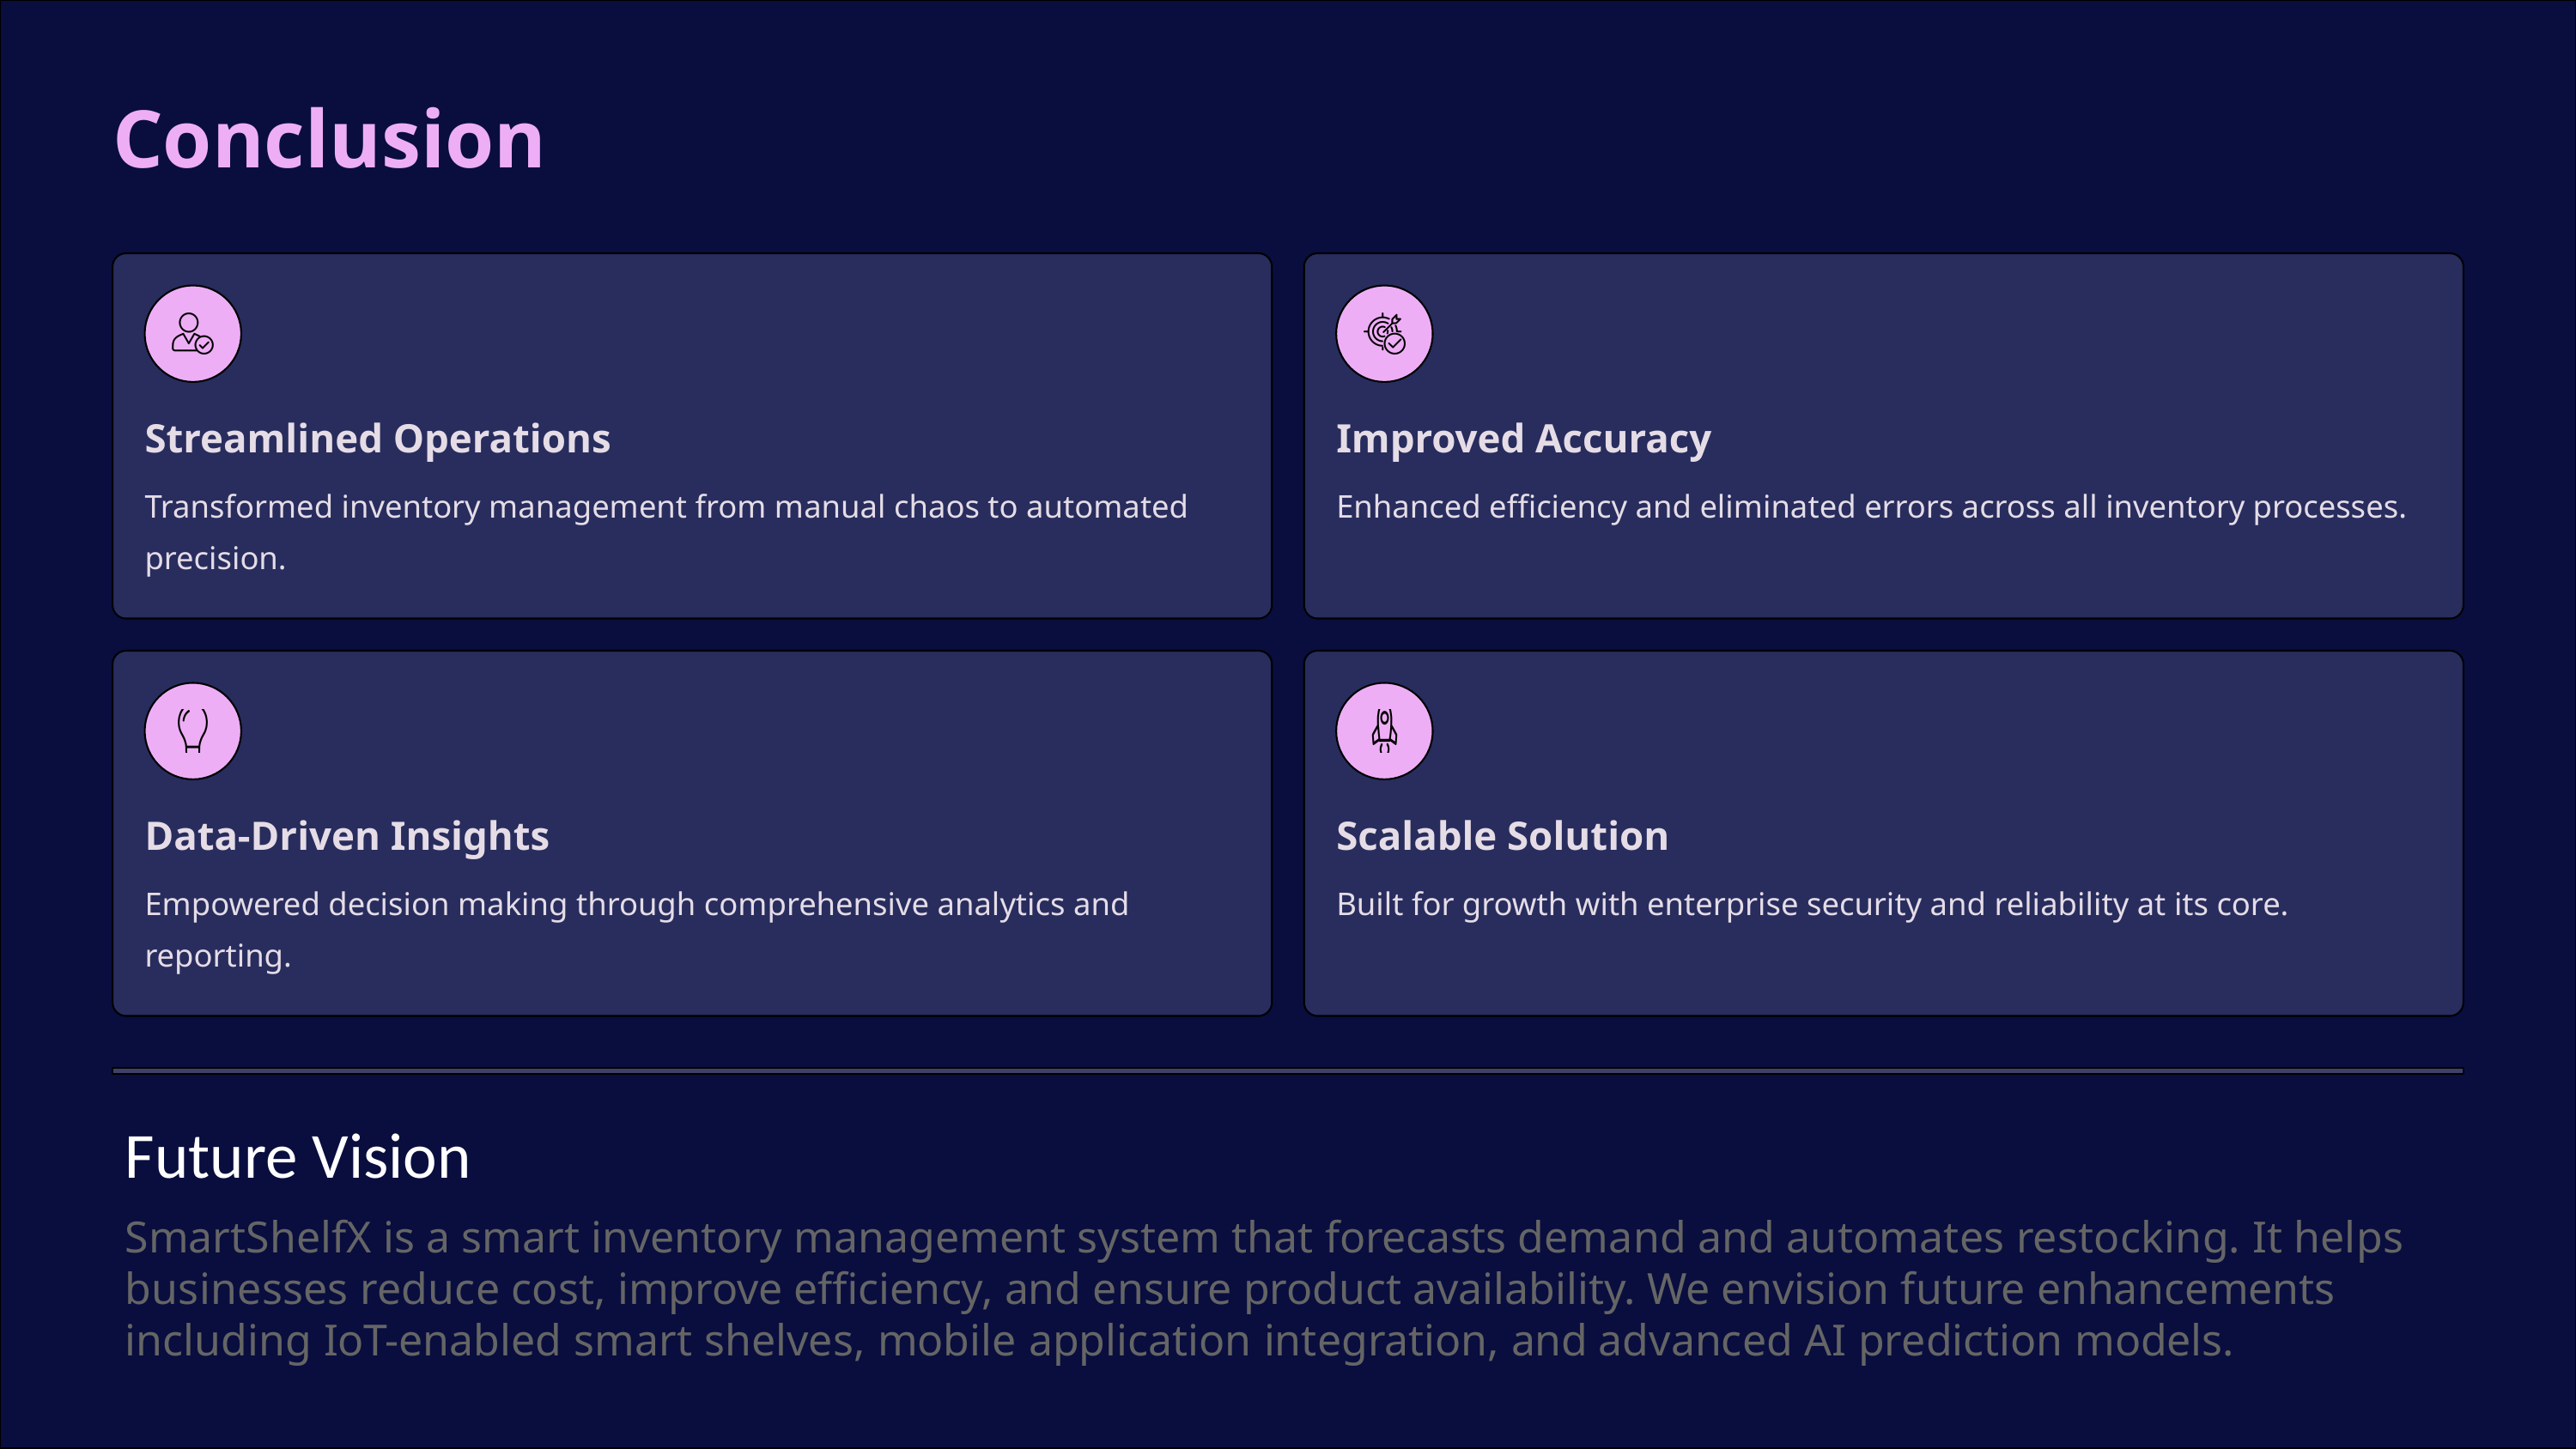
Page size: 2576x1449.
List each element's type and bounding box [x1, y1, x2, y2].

text_box [144, 285, 242, 383]
text_box [1335, 285, 1433, 383]
text_box [112, 1068, 2464, 1074]
text_box [1303, 650, 2464, 1016]
text_box [0, 0, 2576, 1449]
text_box [112, 650, 1273, 1016]
text_box [1335, 682, 1433, 780]
text_box [112, 252, 1273, 619]
text_box [144, 682, 242, 780]
text_box [1303, 252, 2464, 619]
